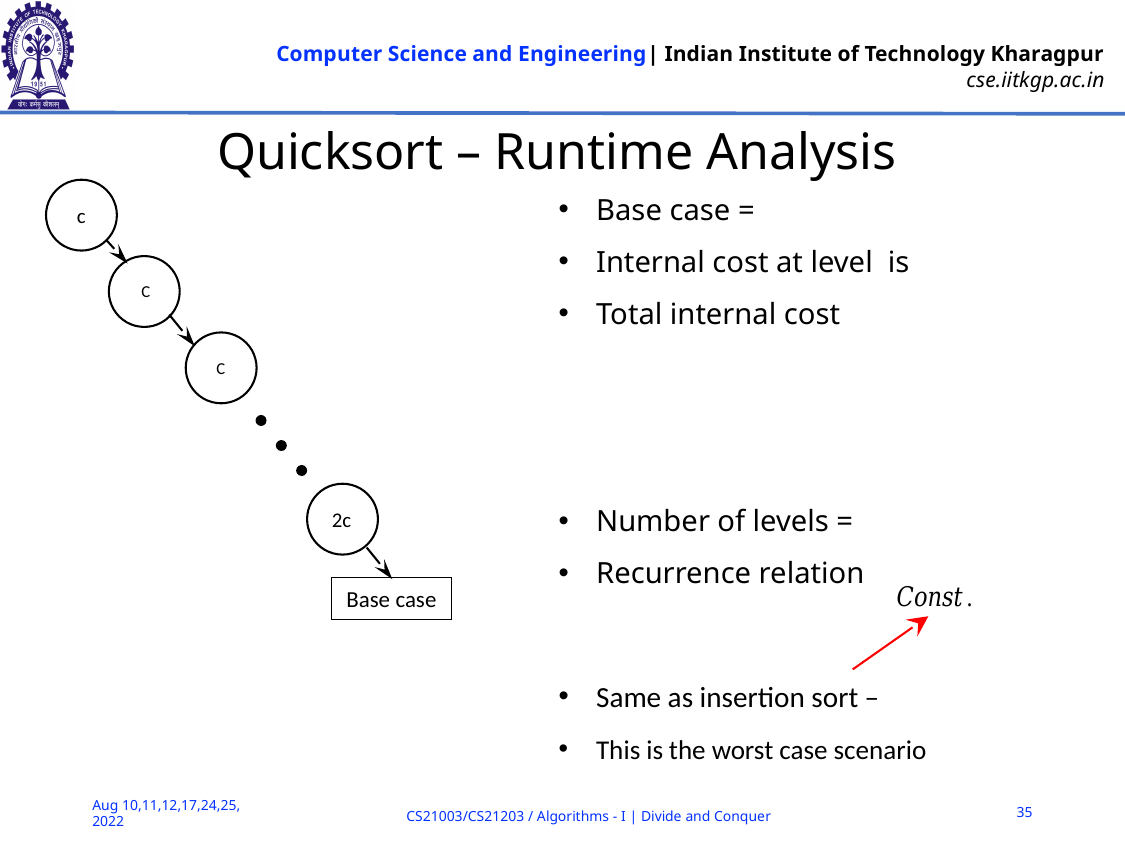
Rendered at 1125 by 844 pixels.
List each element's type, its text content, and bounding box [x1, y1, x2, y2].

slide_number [77, 798, 274, 844]
slide_number 35 [992, 790, 1048, 836]
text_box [99, 256, 193, 327]
title Quicksort – Runtime Analysis [35, 78, 1078, 221]
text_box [307, 483, 378, 555]
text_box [106, 240, 128, 264]
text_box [256, 416, 307, 475]
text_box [169, 314, 195, 347]
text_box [174, 332, 268, 404]
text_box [45, 179, 117, 251]
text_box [852, 616, 929, 670]
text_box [366, 547, 393, 580]
picture [1, 1, 74, 110]
text_box Base case [331, 577, 452, 620]
text_box CS21003/CS21203 / Algorithms - I | Divide and Conquer [274, 798, 966, 833]
